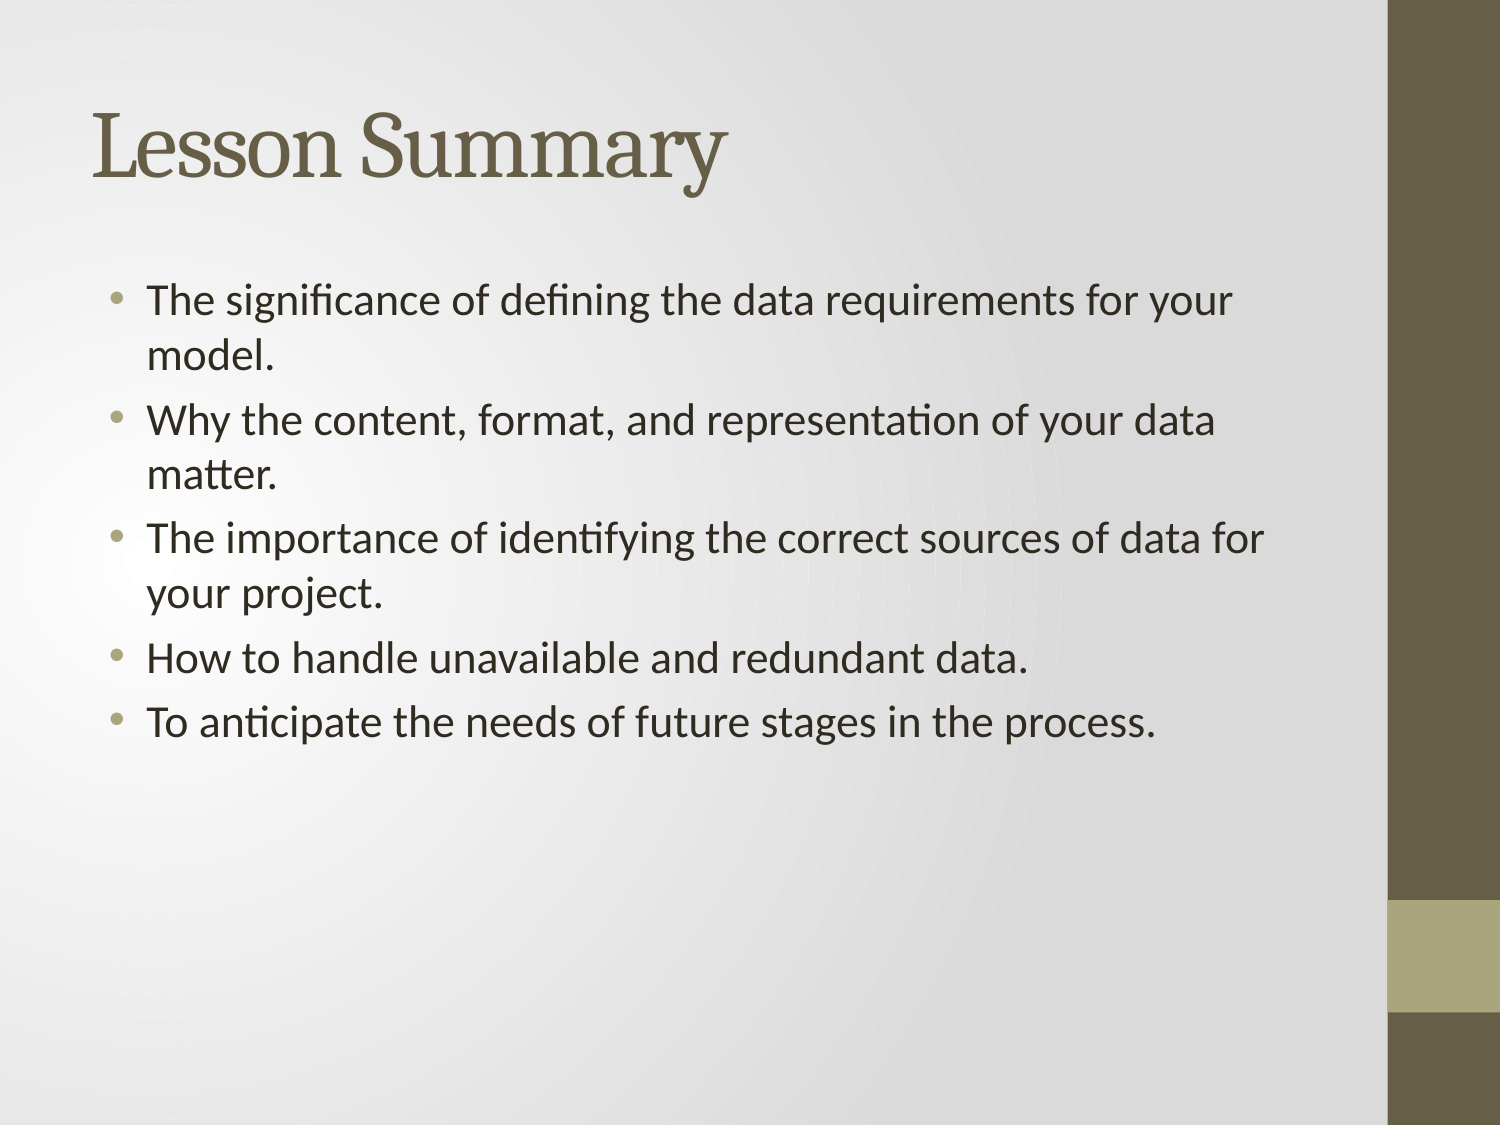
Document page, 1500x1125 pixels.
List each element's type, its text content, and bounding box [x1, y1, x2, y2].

title Lesson Summary [75, 45, 1325, 233]
list The significance of defining the data requirements for your model. Why the content, format, and representation of your data matter. The importance of identifying the correct sources of data for your project. How to handle unavailable and redundant data. To anticipate the needs of future stages in the process. [75, 262, 1325, 1050]
